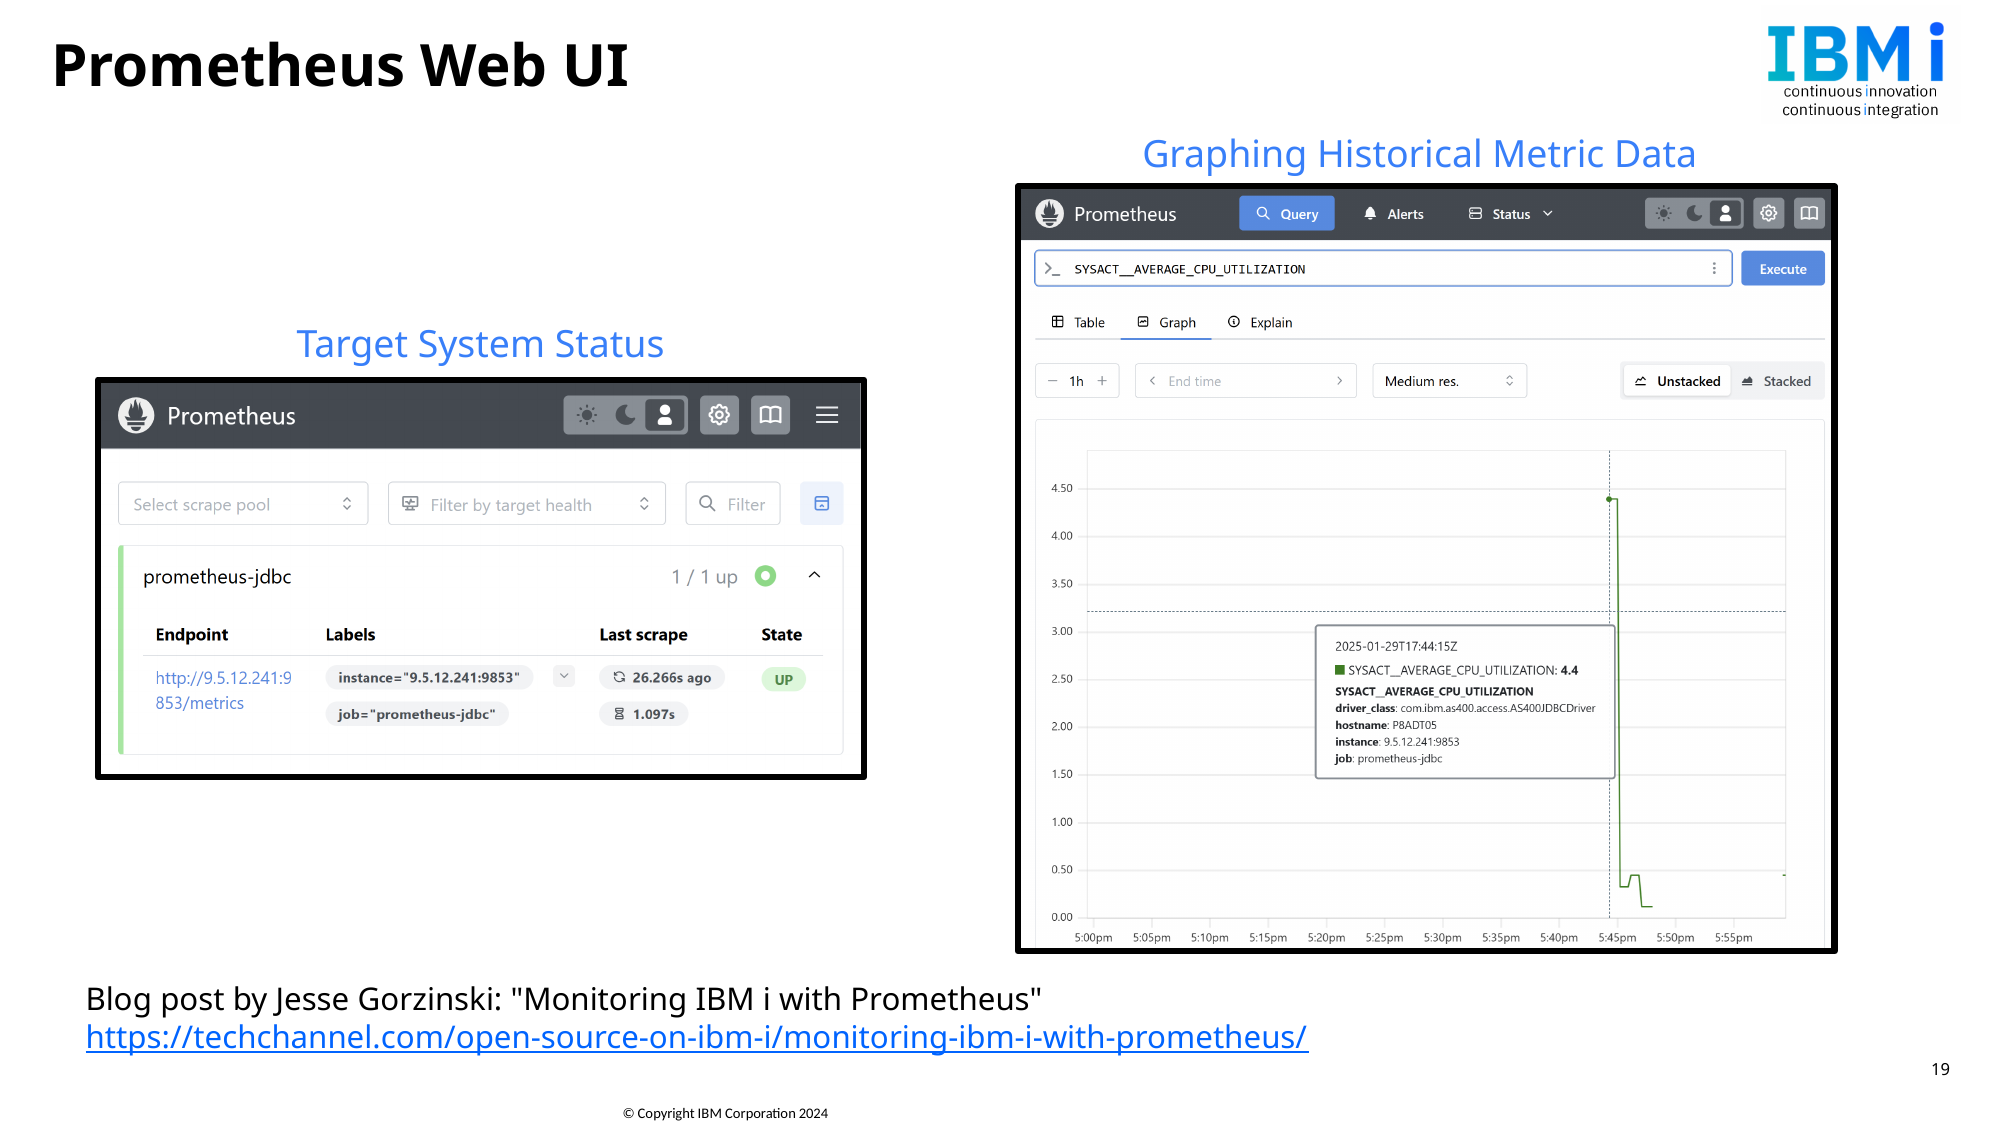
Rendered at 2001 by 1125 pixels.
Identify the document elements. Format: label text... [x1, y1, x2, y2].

text_box Graphing Historical Metric Data [1018, 122, 1832, 182]
text_box Blog post by Jesse Gorzinski: "Monitoring IBM i with Prometheus" https://techchannel.com/open-source-on-ibm-i/monitoring-ibm-i-with-prometheus/ [70, 971, 1500, 1067]
picture [1761, 5, 1961, 124]
text_box Prometheus Web UI [50, 36, 1721, 101]
picture [1020, 189, 1832, 949]
text_box Target System Status [100, 312, 861, 372]
picture [100, 382, 861, 775]
slide_number 19 [1500, 1055, 1950, 1086]
